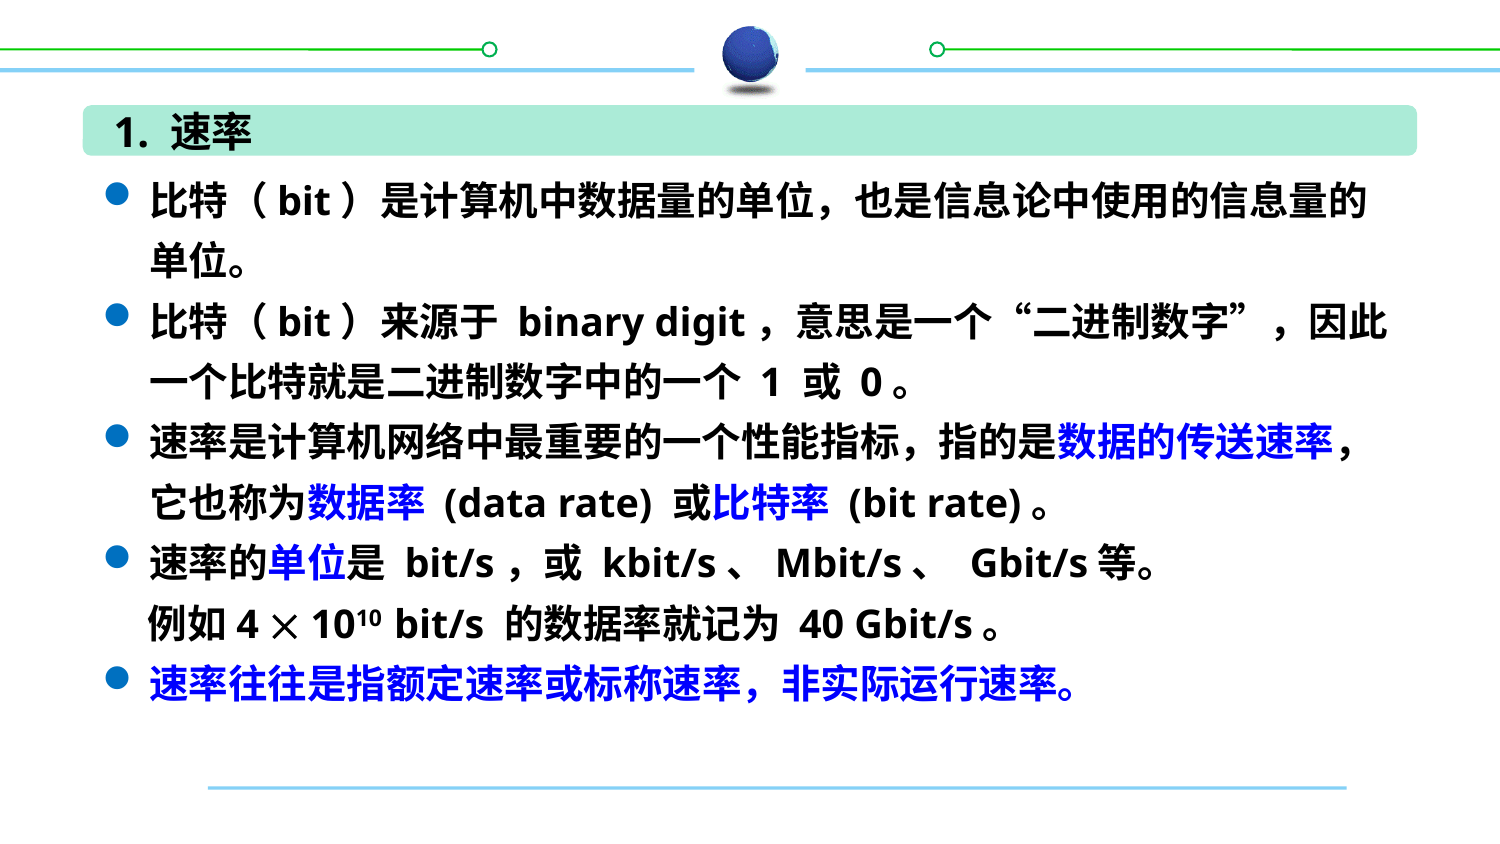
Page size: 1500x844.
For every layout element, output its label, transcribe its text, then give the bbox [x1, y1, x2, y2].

text_box 1. 速率 [98, 98, 269, 155]
text_box [269, 105, 1418, 155]
text_box 比特（bit）是计算机中数据量的单位，也是信息论中使用的信息量的单位。 比特（bit）来源于 binary digit，意思是一个“二进制数字”，因此一个比特就是二进制数字中的一个 1 或 0。 速率是计算机网络中最重要的一个性能指标，指的是数据的传送速率，它也称为数据率 (data rate) 或比特率 (bit rate)。 速率的单位是 bit/s，或 kbit/s、Mbit/s、 Gbit/s等。 例如4  1010 bit/s 的数据率就记为 40 Gbit/s。 速率往往是指额定速率或标称速率，非实际运行速率。 [87, 155, 1418, 714]
text_box [82, 105, 98, 155]
picture [720, 24, 780, 100]
